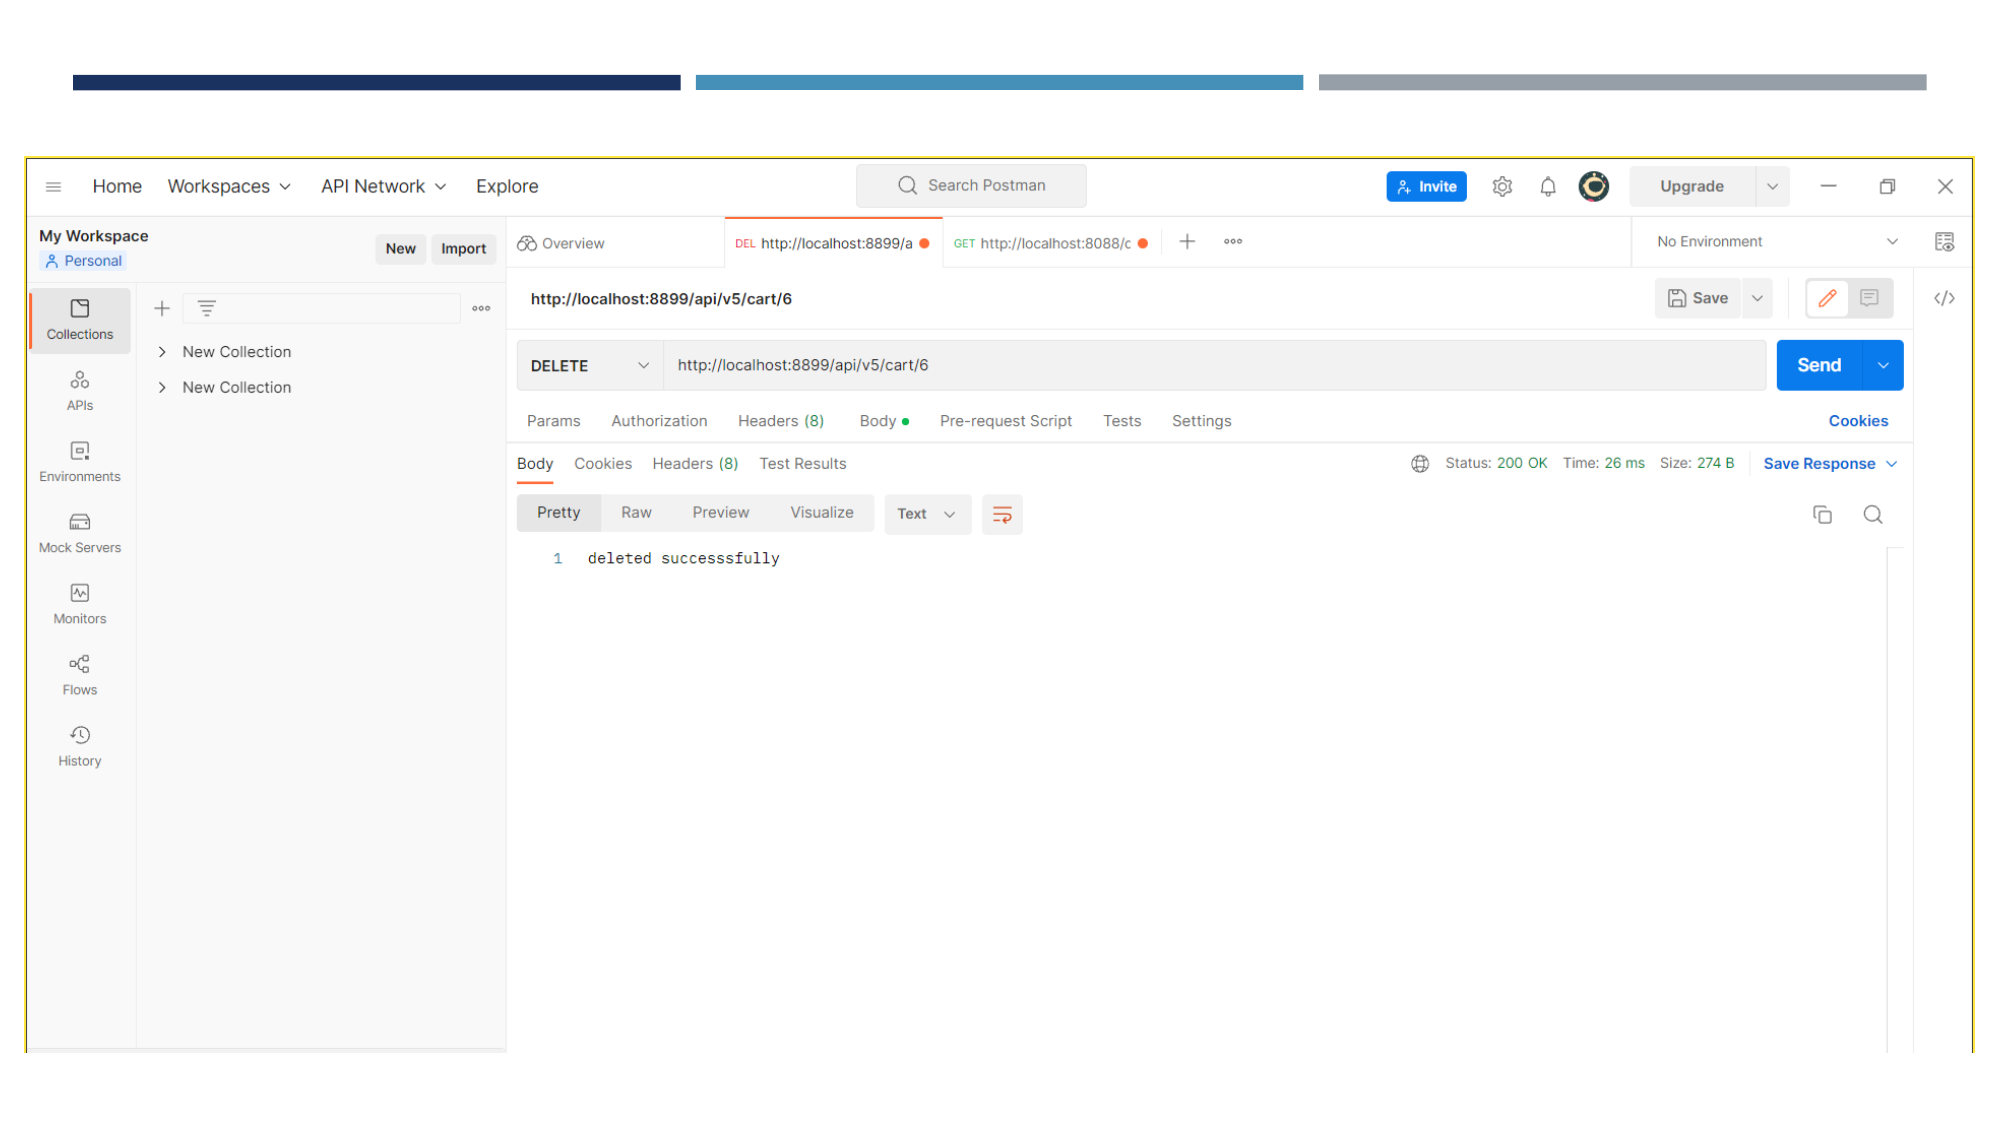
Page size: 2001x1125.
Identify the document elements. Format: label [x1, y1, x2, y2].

picture [24, 155, 1976, 1054]
